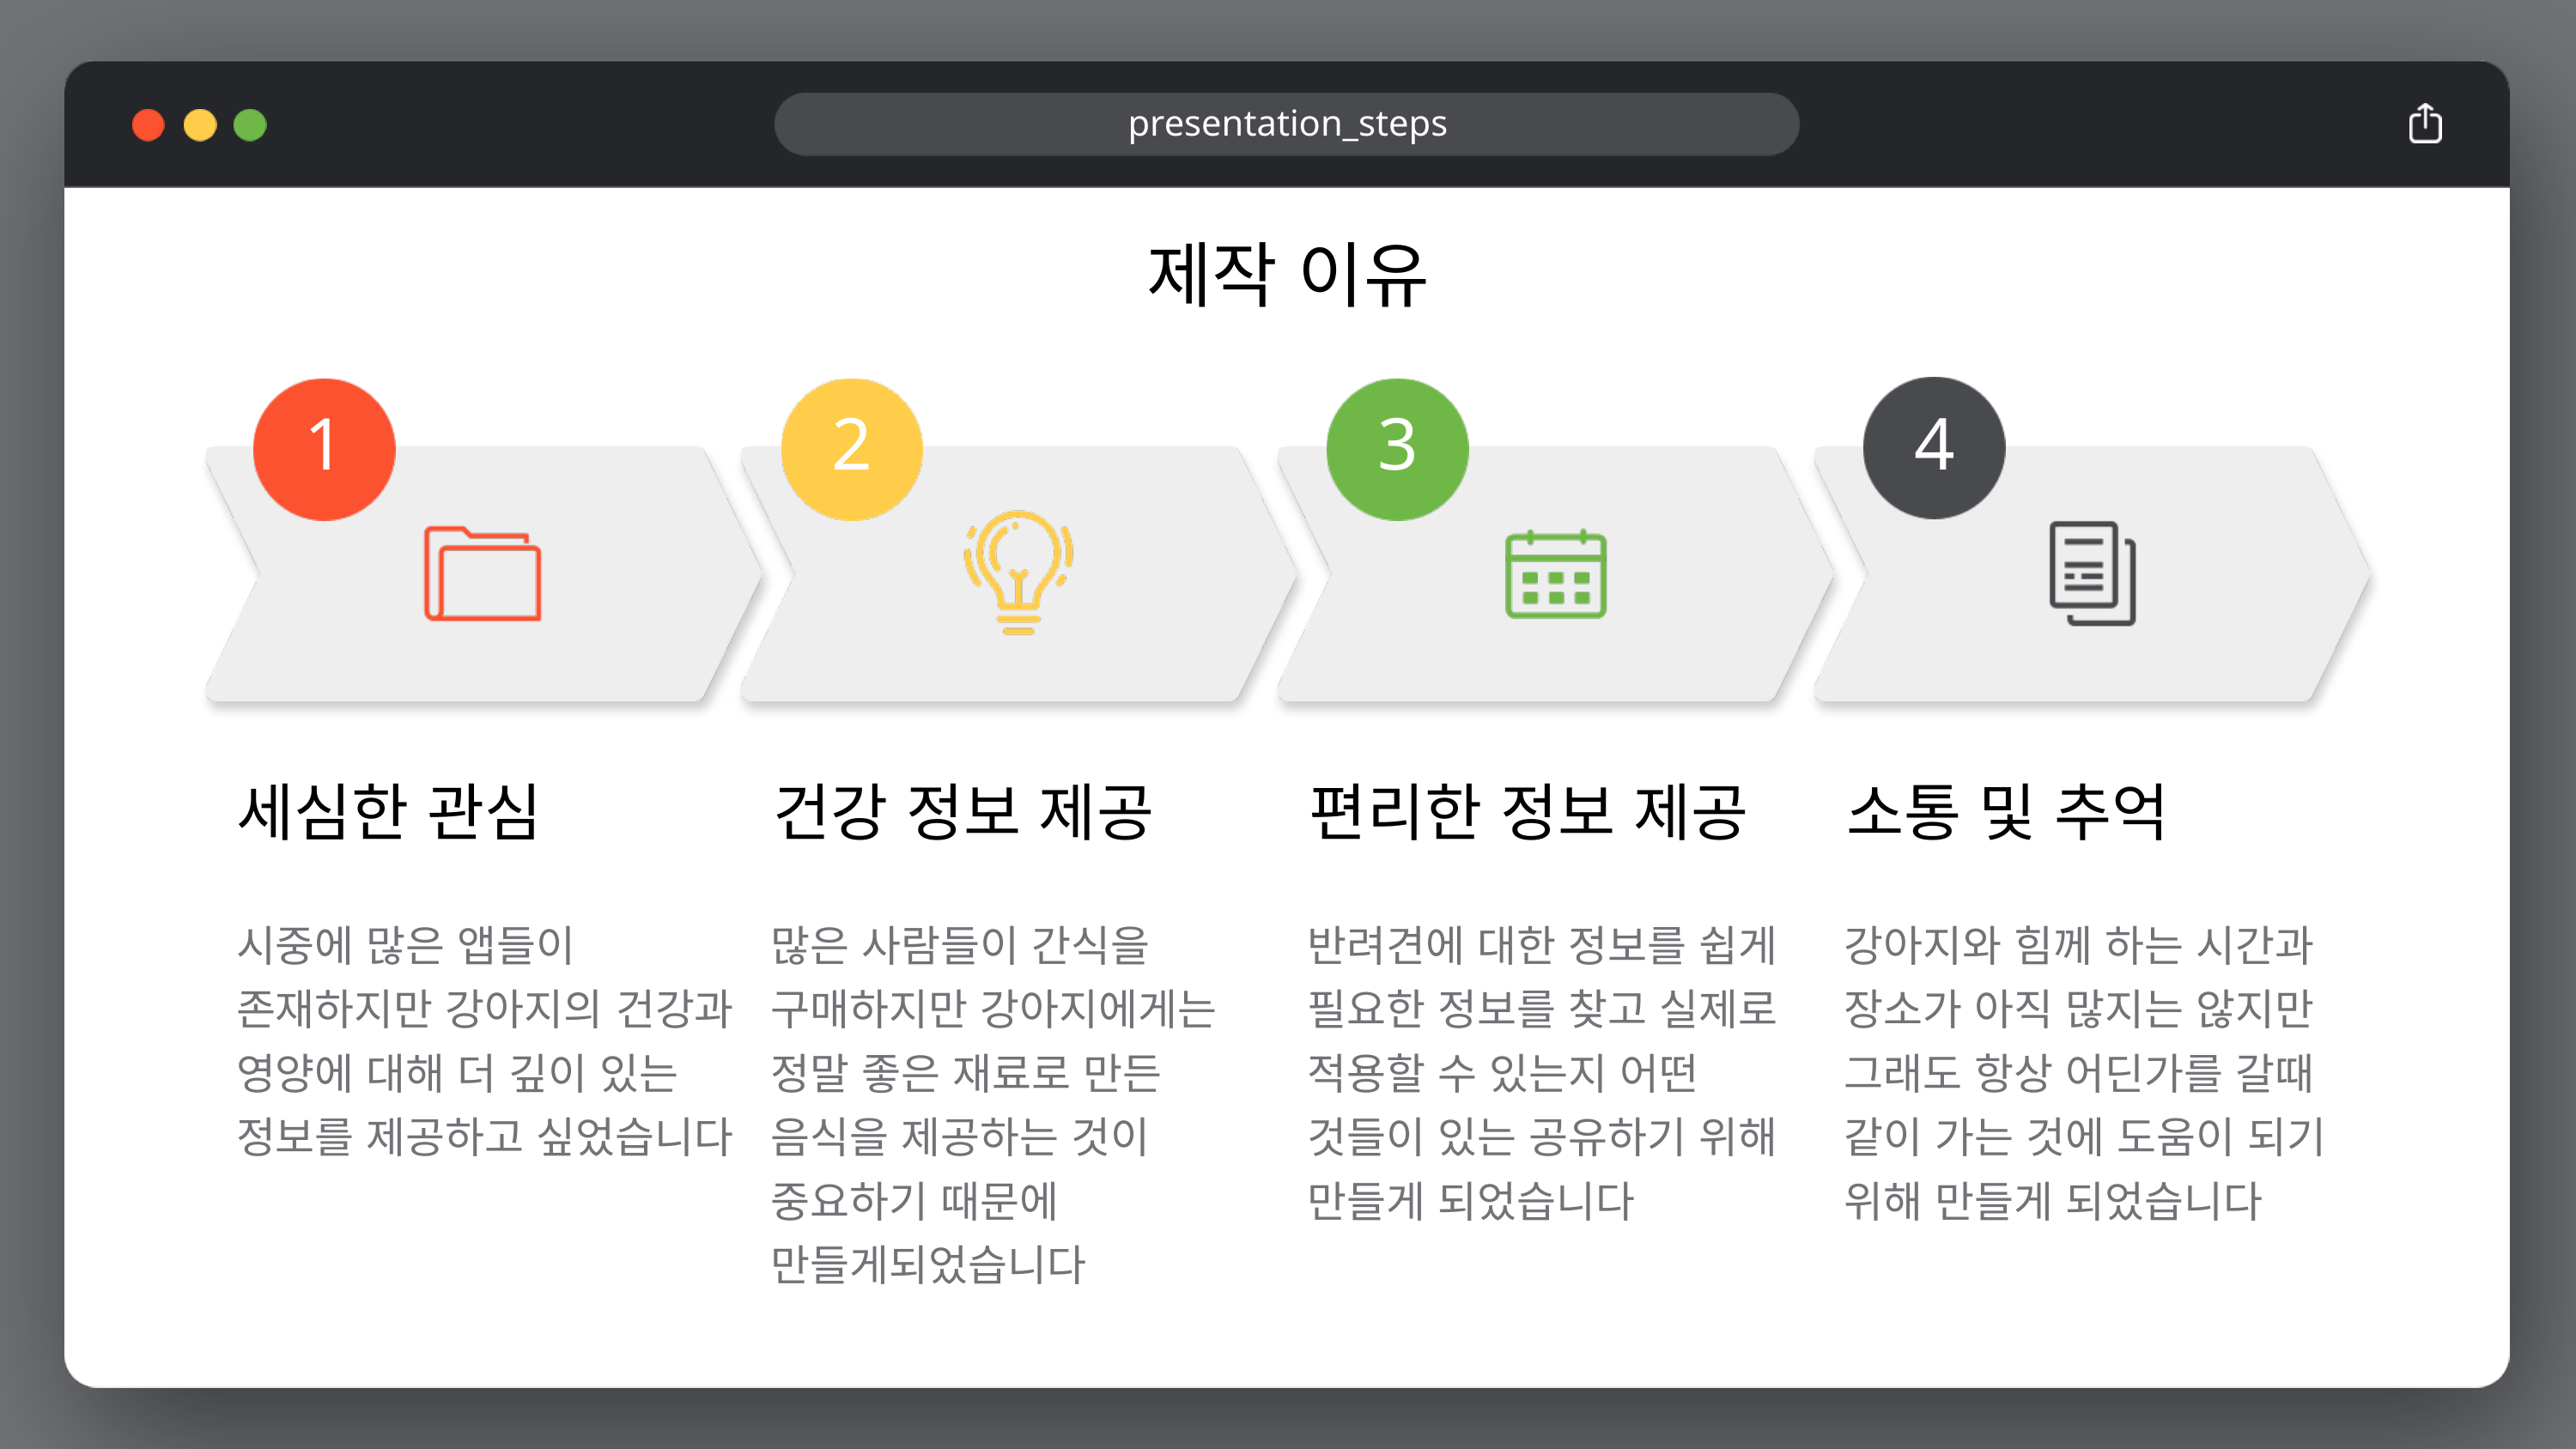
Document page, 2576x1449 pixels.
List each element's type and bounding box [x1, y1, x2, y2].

picture [64, 60, 2511, 1388]
